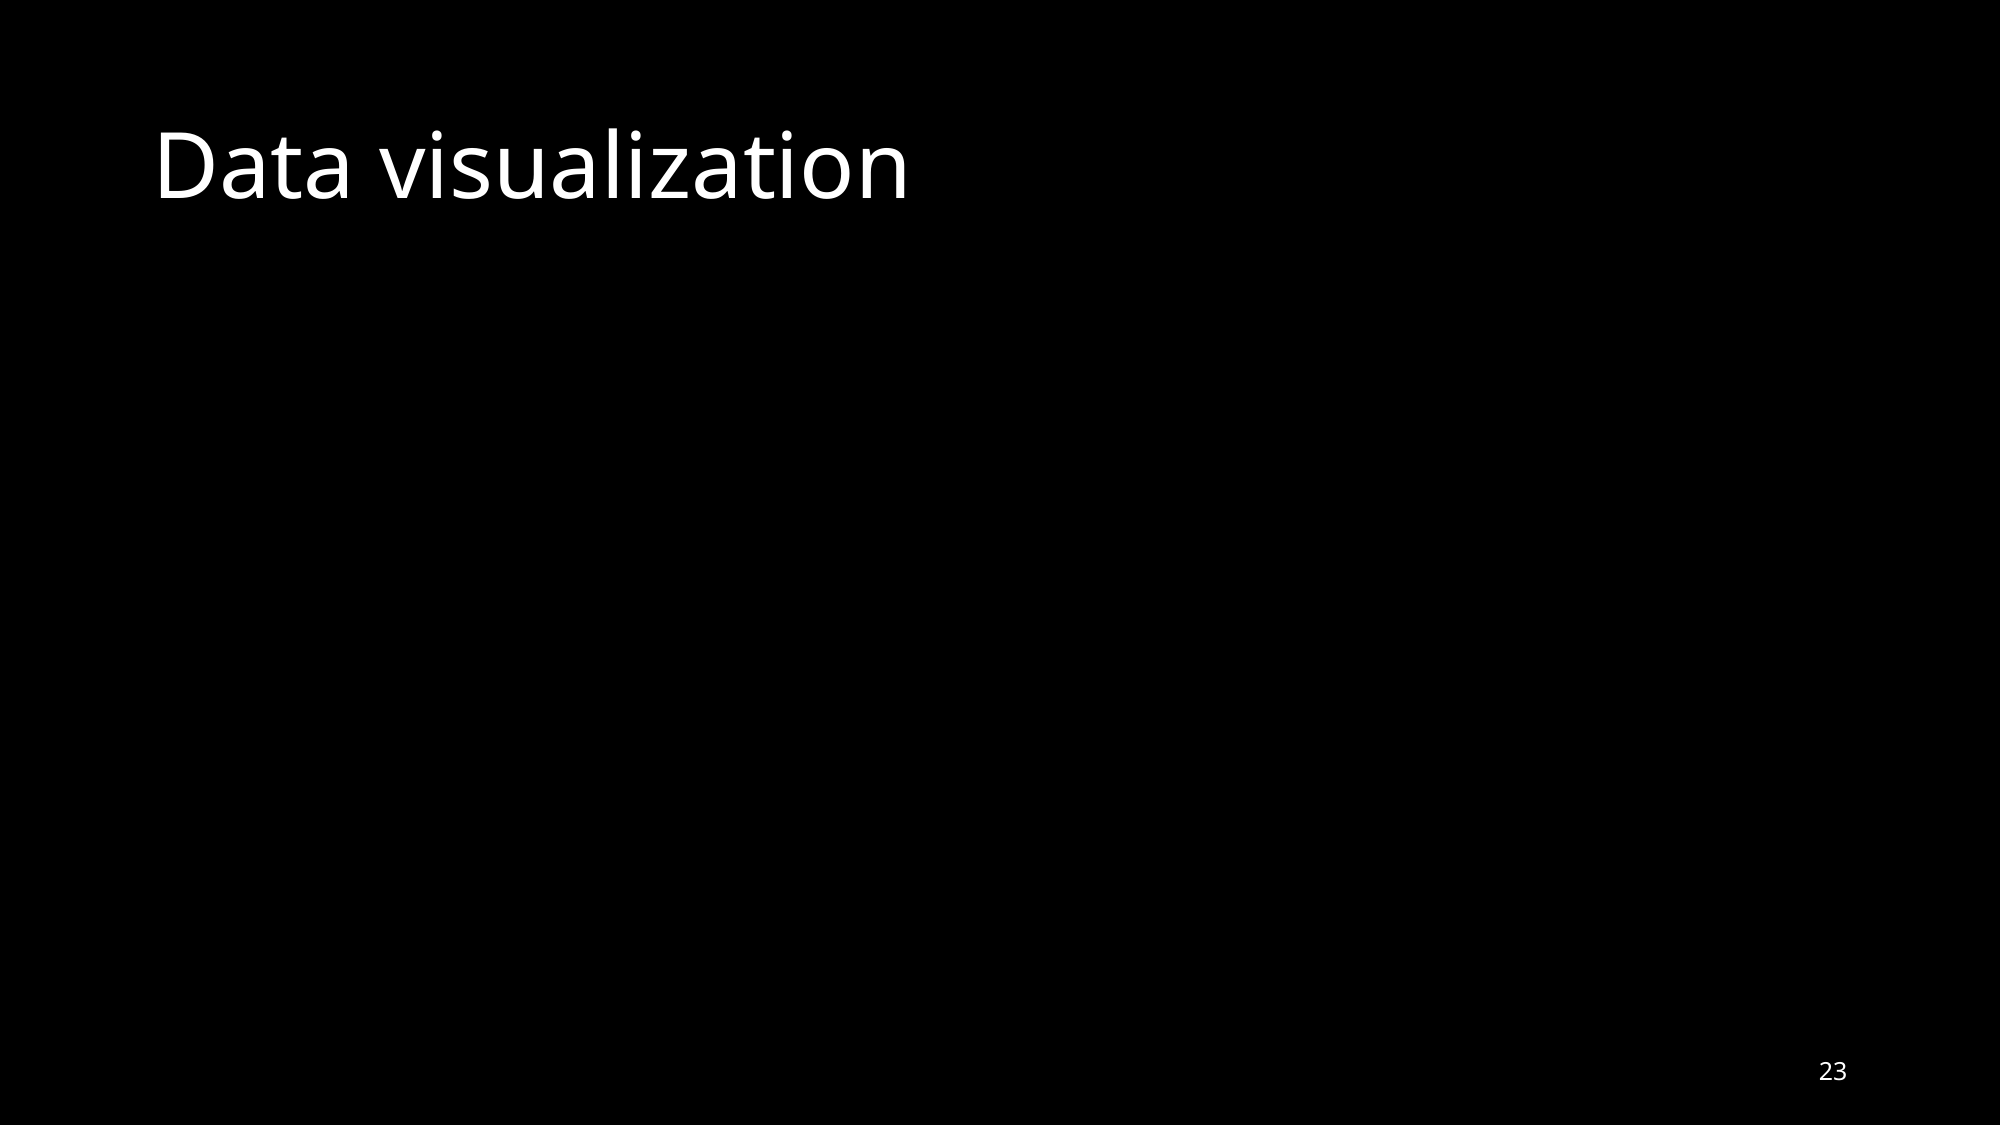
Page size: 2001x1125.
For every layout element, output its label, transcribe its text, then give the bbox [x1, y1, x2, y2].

title Data visualization [137, 59, 1863, 278]
slide_number 23 [1412, 1042, 1863, 1103]
